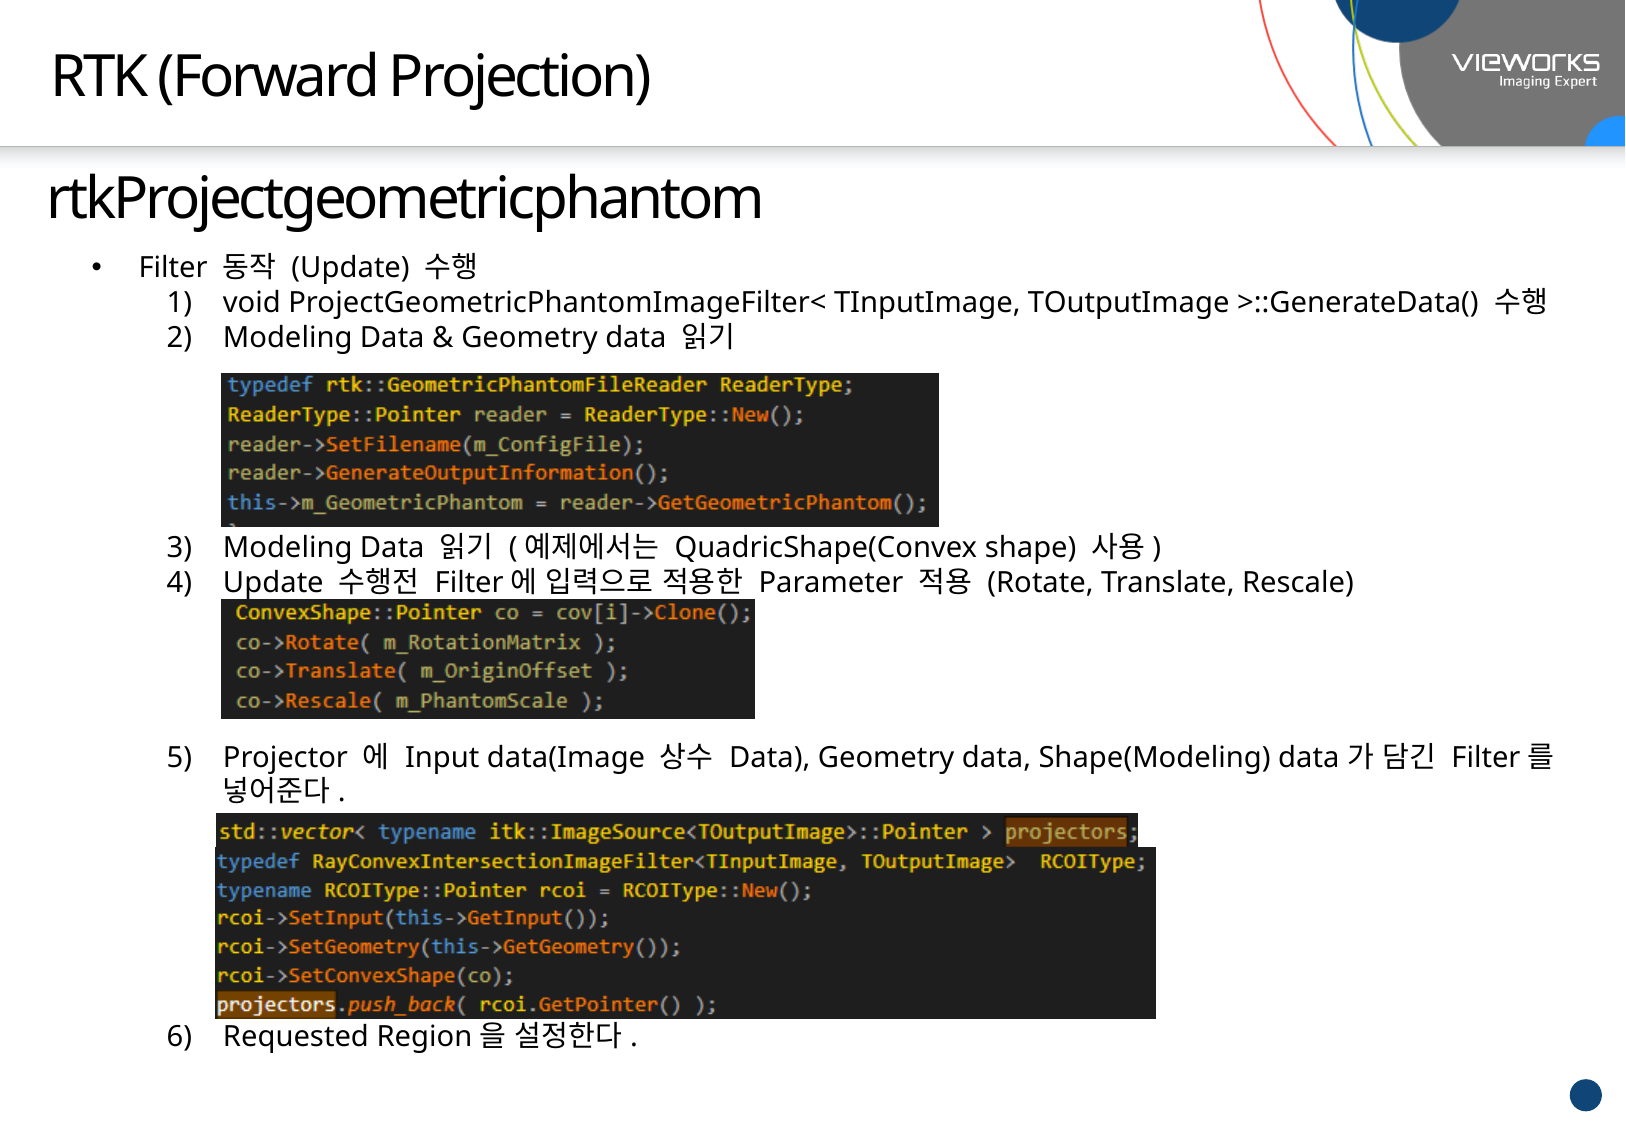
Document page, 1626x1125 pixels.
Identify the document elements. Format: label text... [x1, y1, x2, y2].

picture [221, 599, 755, 719]
picture [221, 373, 940, 527]
picture [214, 813, 1156, 1019]
text_box rtkProjectgeometricphantom [31, 152, 1155, 238]
title RTK (Forward Projection) [35, 24, 1498, 123]
text_box Filter 동작 (Update) 수행 void ProjectGeometricPhantomImageFilter< TInputImage, TOutputImage >::GenerateData() 수행 Modeling Data & Geometry data 읽기 Modeling Data 읽기 (예제에서는 QuadricShape(Convex shape) 사용) Update 수행전 Filter에 입력으로 적용한 Parameter 적용 (Rotate, Translate, Rescale) Projector 에 Input data(Image 상수 Data), Geometry data, Shape(Modeling) data가 담긴 Filter를 넣어준다. Requested Region을 설정한다. [76, 241, 1593, 1125]
picture [1255, 0, 1625, 146]
